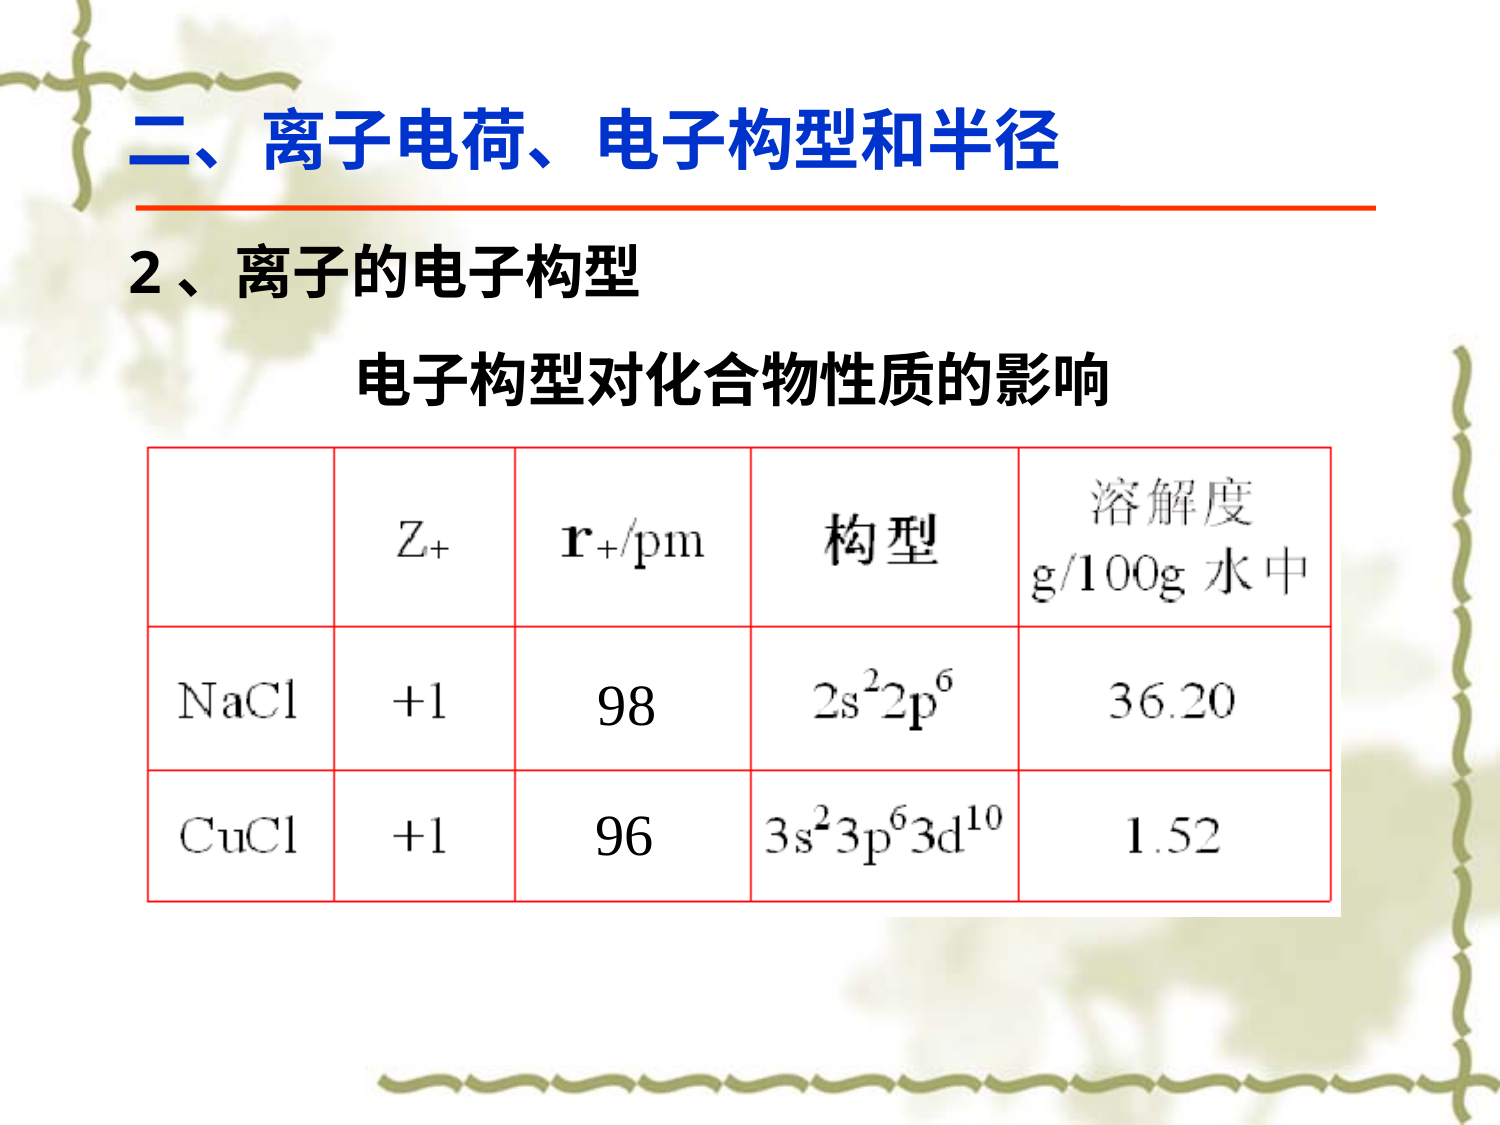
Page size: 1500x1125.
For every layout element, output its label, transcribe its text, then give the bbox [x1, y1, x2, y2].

picture [0, 0, 1500, 1125]
text_box 2、离子的电子构型 [112, 213, 913, 327]
text_box 电子构型对化合物性质的影响 [112, 335, 1352, 421]
text_box 二、离子电荷、电子构型和半径 [111, 90, 1353, 185]
